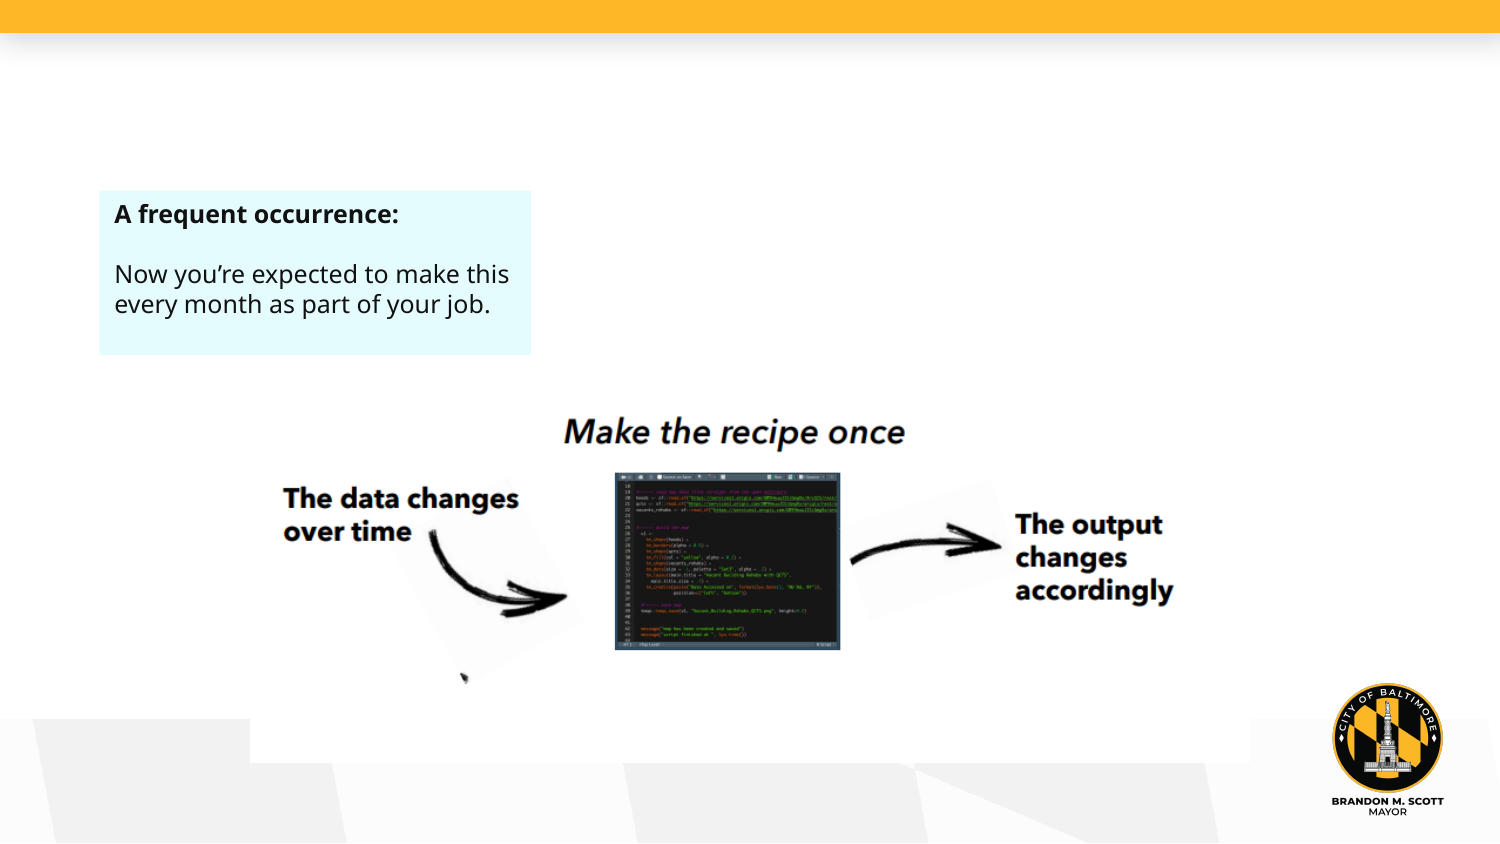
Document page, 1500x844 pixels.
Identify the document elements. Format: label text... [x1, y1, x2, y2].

text_box A frequent occurrence: Now you’re expected to make this every month as part of your job. [99, 190, 532, 356]
picture [0, 387, 1500, 843]
text_box [0, 0, 1500, 35]
